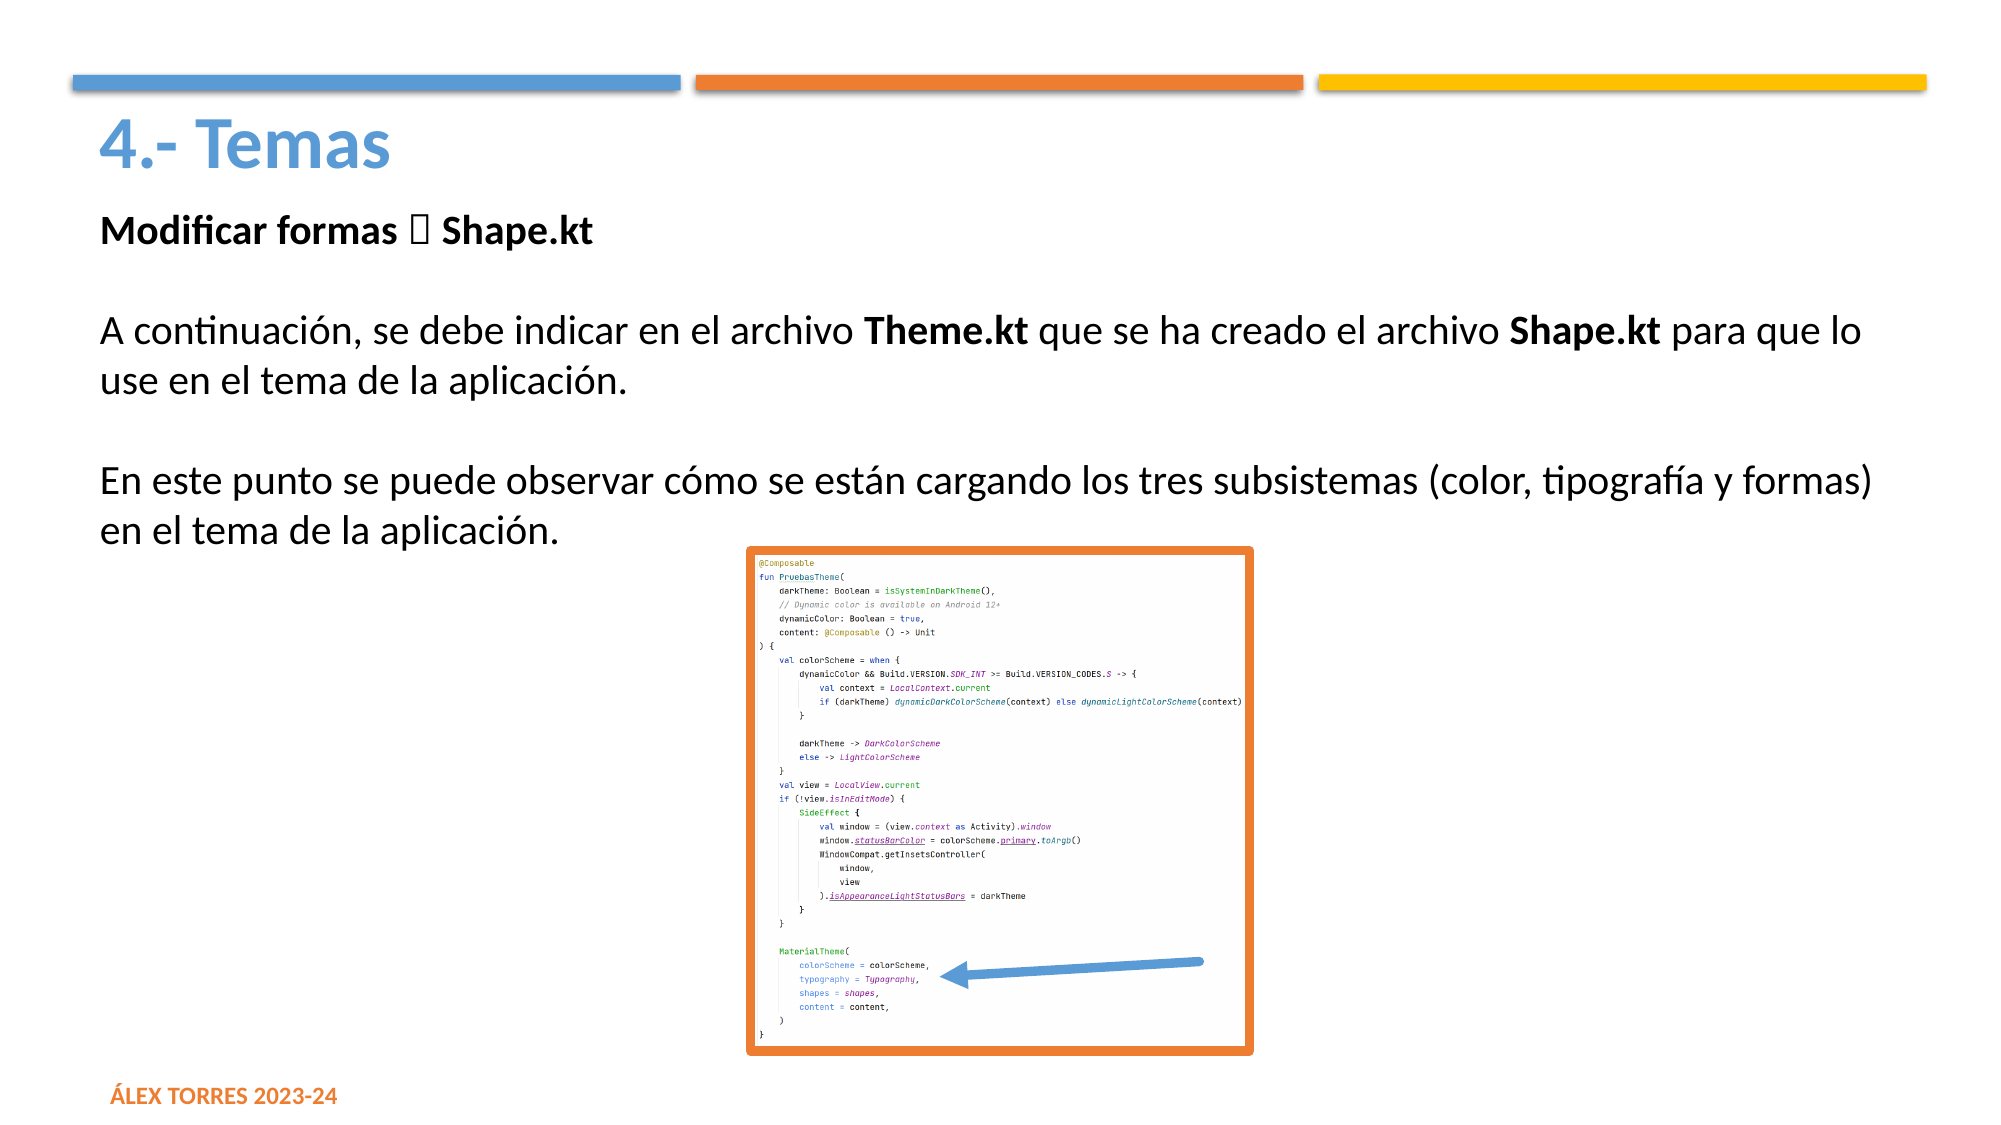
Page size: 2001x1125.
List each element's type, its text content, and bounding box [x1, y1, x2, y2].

picture [754, 554, 1246, 1047]
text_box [938, 961, 1200, 978]
text_box 4.- Temas [85, 78, 1915, 187]
text_box Modificar formas  Shape.kt A continuación, se debe indicar en el archivo Theme.kt que se ha creado el archivo Shape.kt para que lo use en el tema de la aplicación. En este punto se puede observar cómo se están cargando los tres subsistemas (color, tipografía y formas) en el tema de la aplicación. [85, 187, 1915, 1072]
